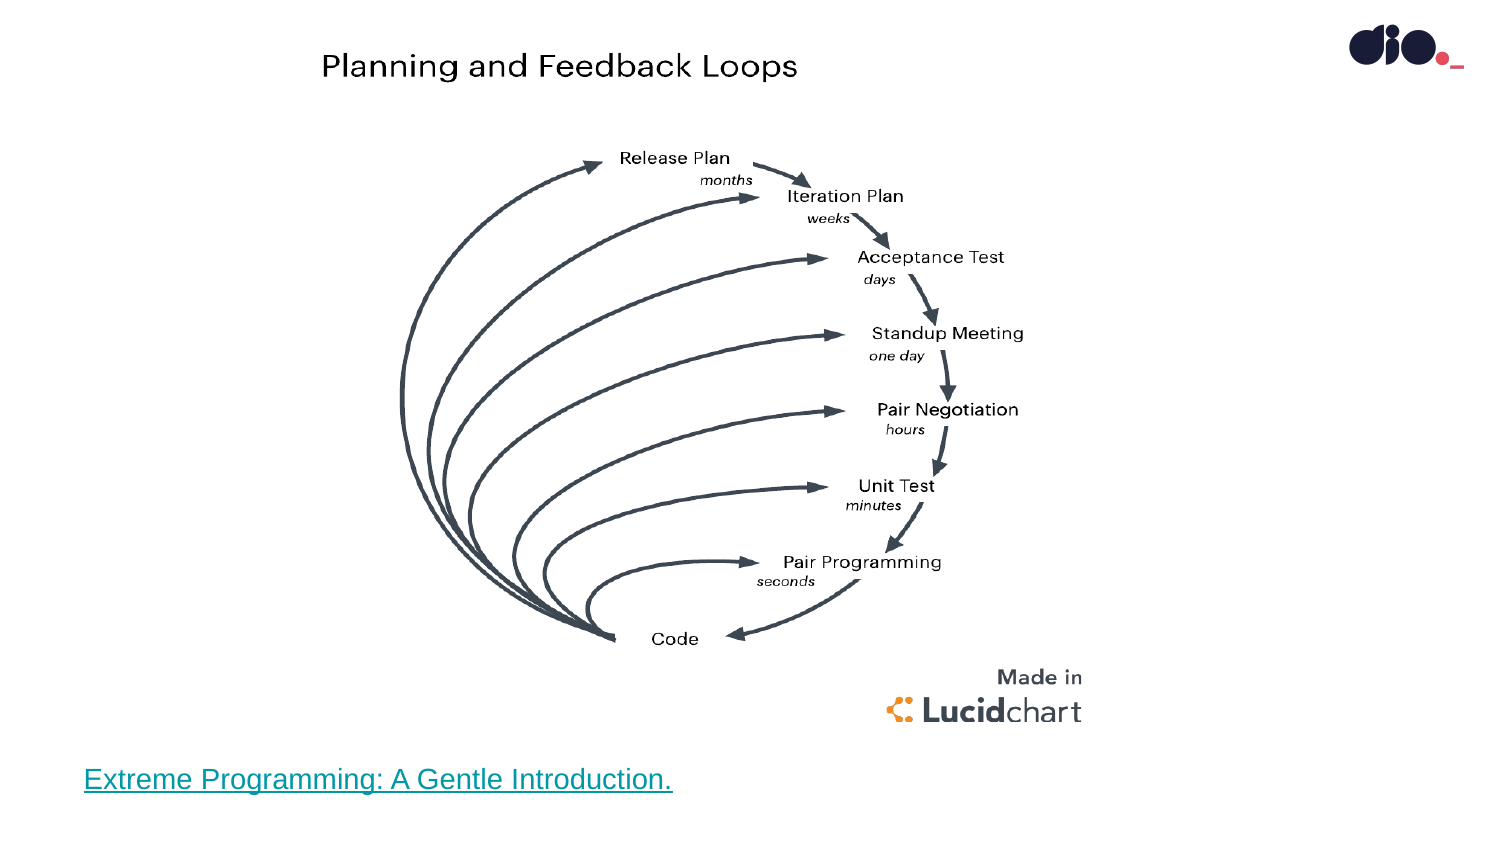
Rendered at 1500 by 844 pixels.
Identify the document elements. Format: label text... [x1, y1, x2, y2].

text_box Extreme Programming: A Gentle Introduction. [68, 745, 768, 811]
picture [1334, 15, 1474, 78]
picture [289, 14, 1108, 746]
